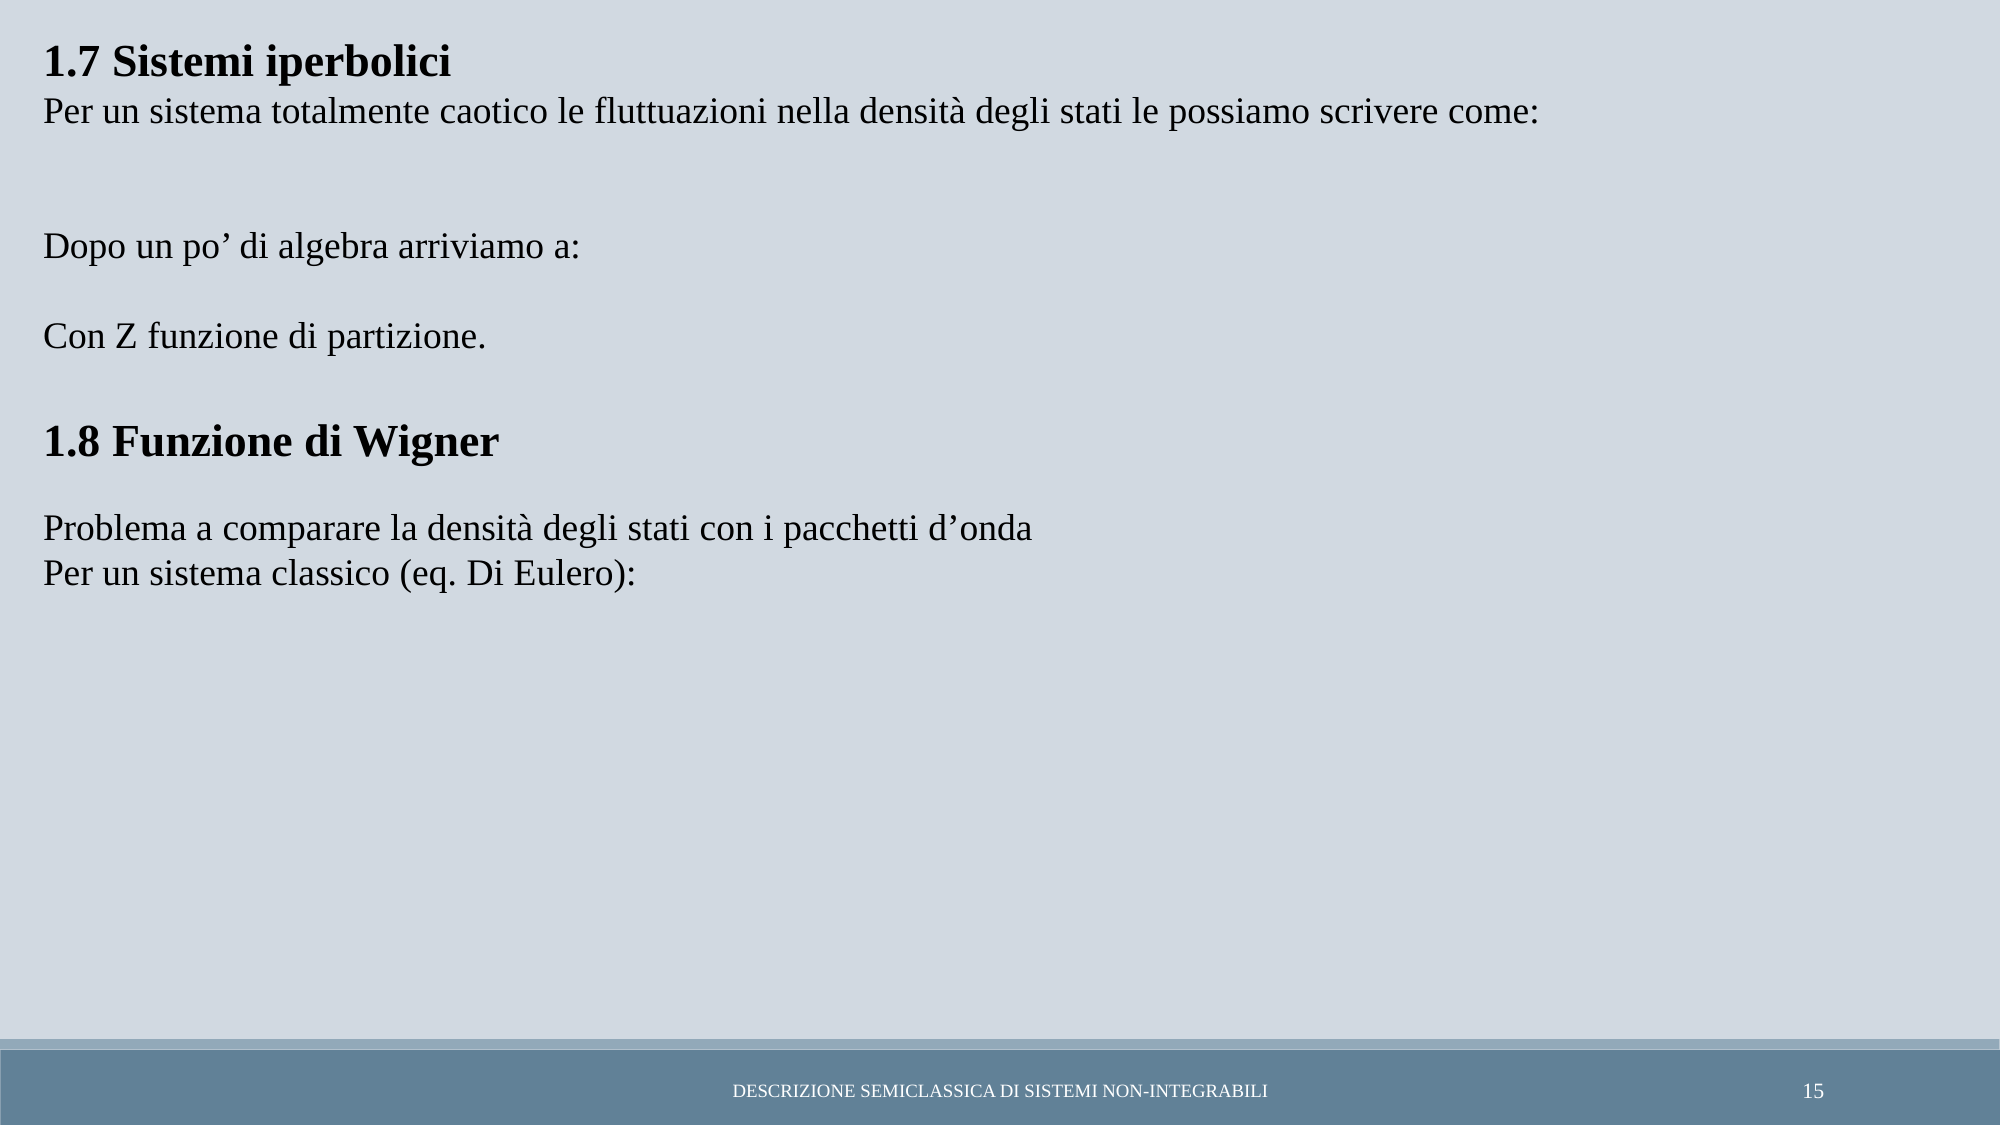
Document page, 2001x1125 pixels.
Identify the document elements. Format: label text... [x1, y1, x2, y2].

footer Descrizione semiclassica di sistemi non-integrabili [604, 1059, 1396, 1120]
slide_number 15 [1624, 1059, 1840, 1120]
